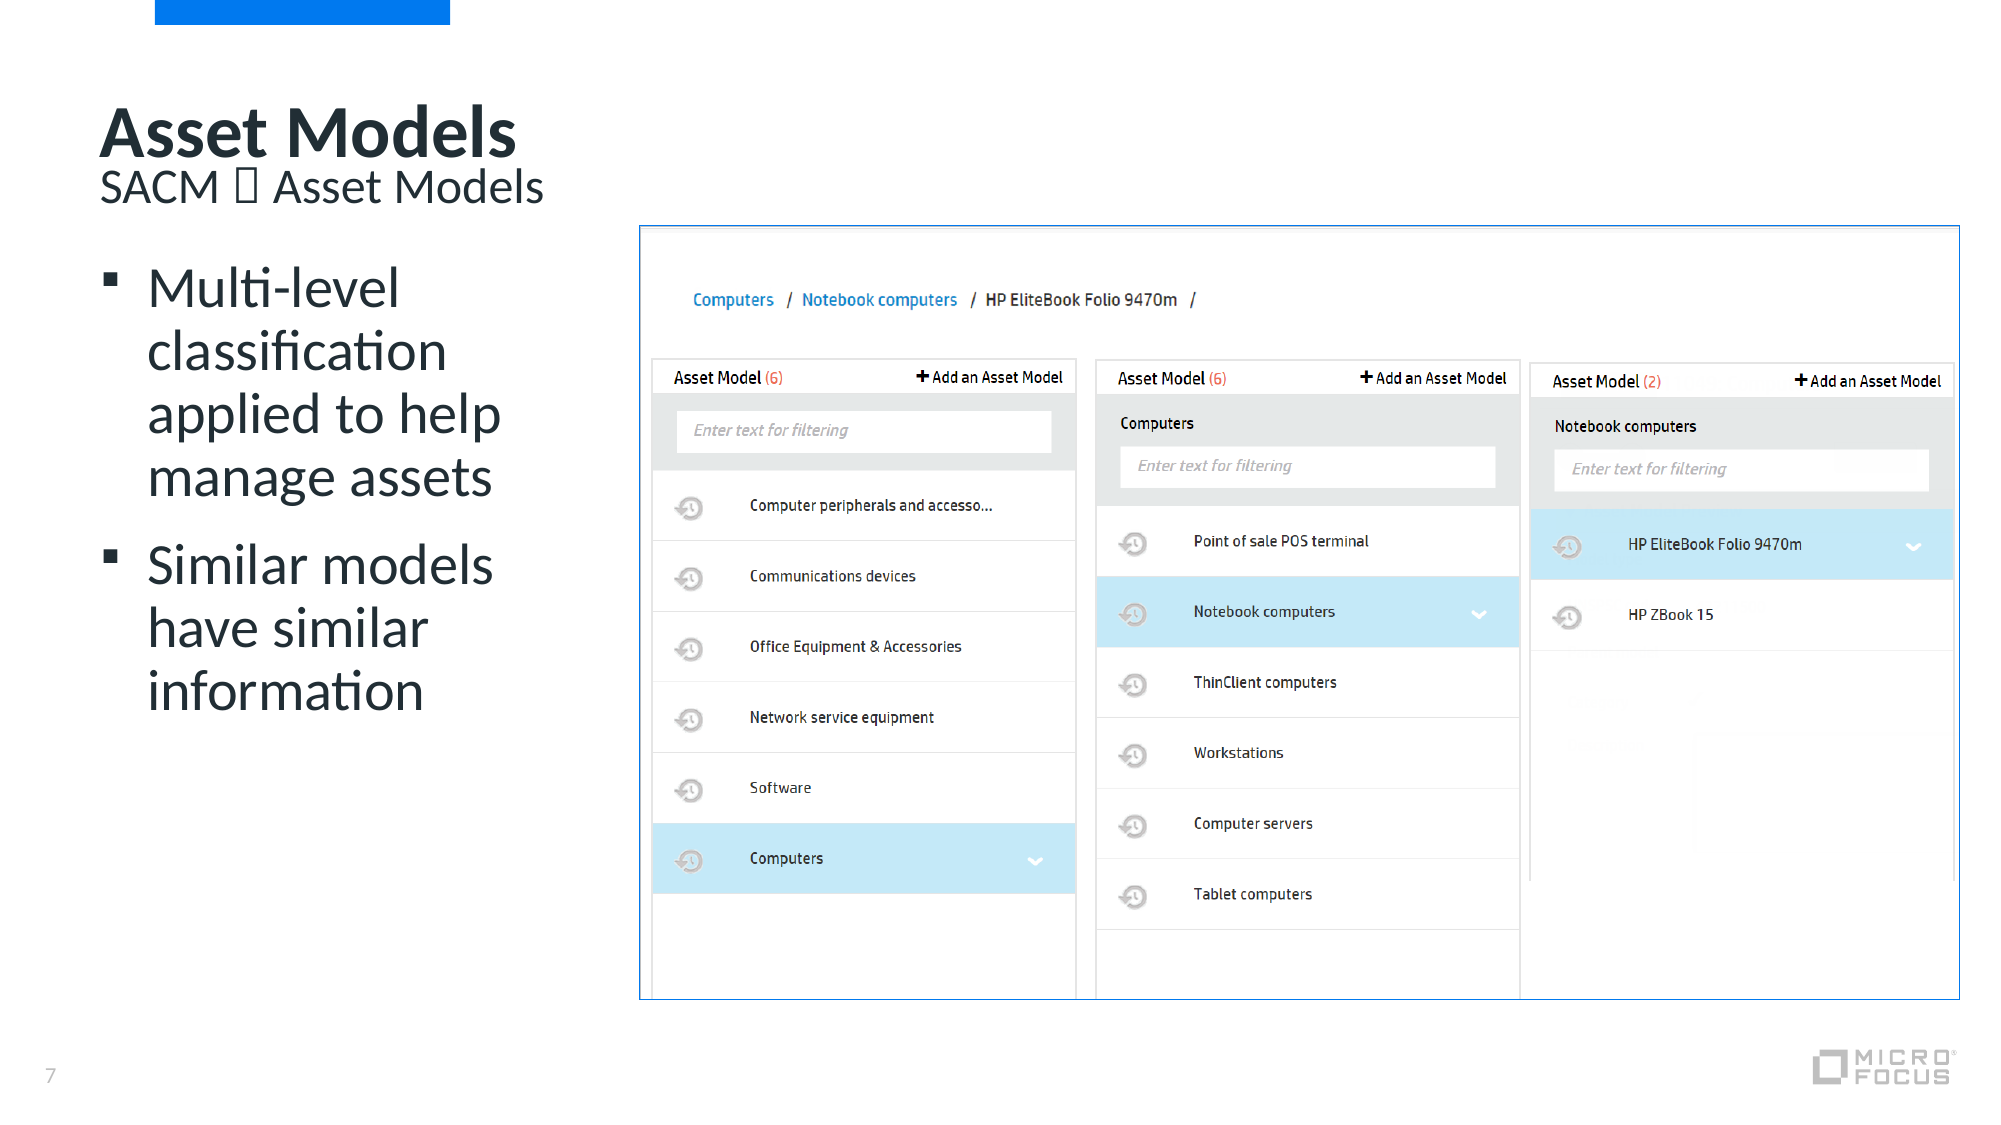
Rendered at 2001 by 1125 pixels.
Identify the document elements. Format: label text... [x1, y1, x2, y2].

title Asset Models [99, 85, 1900, 153]
list Multi-level classification applied to help manage assets Similar models have similar information [99, 249, 606, 1000]
list SACM  Asset Models [99, 153, 1900, 216]
slide_number 7 [30, 1051, 90, 1097]
picture [639, 225, 1960, 1000]
